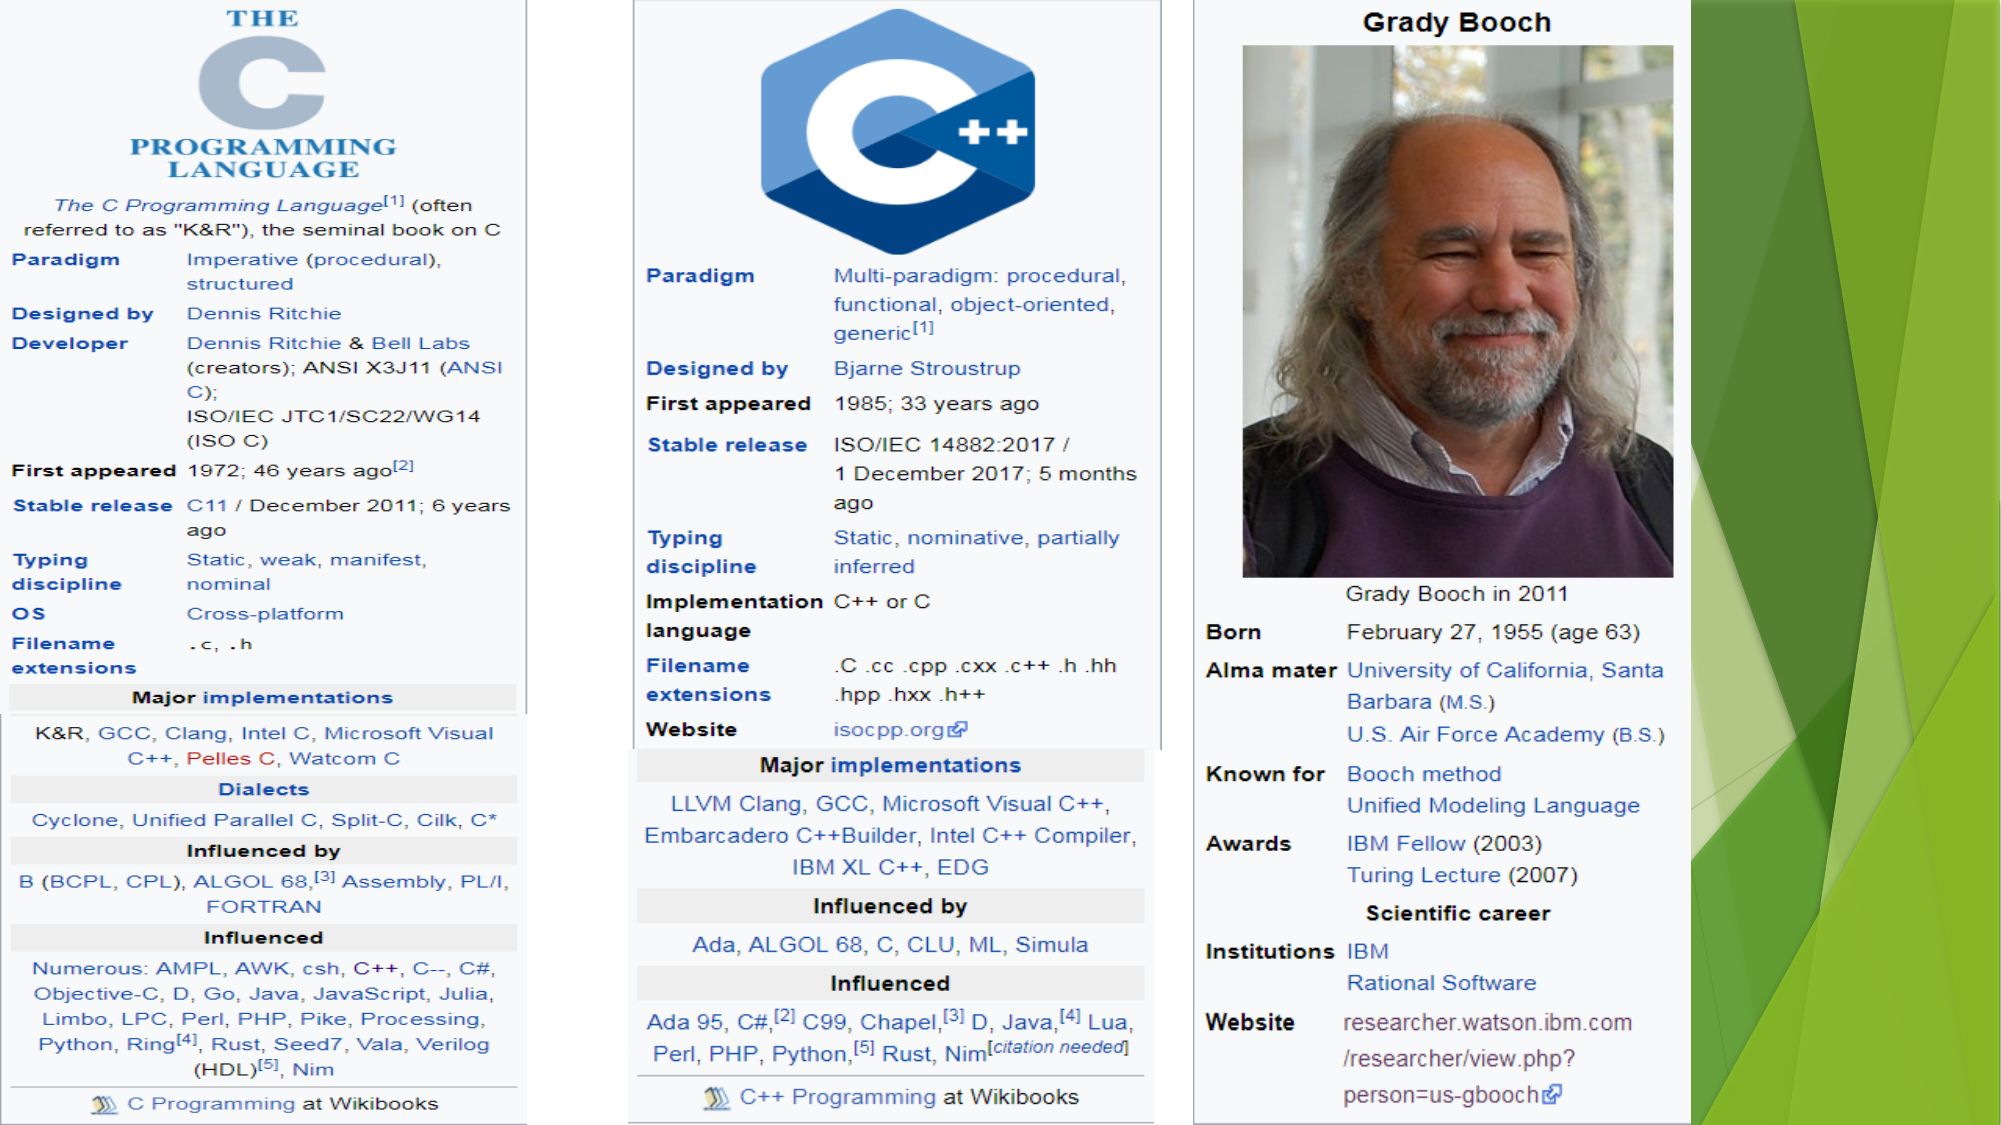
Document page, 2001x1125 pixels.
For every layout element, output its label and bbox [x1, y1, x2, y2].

picture [0, 0, 529, 1125]
picture [628, 0, 1163, 1125]
picture [1192, 0, 1691, 1125]
